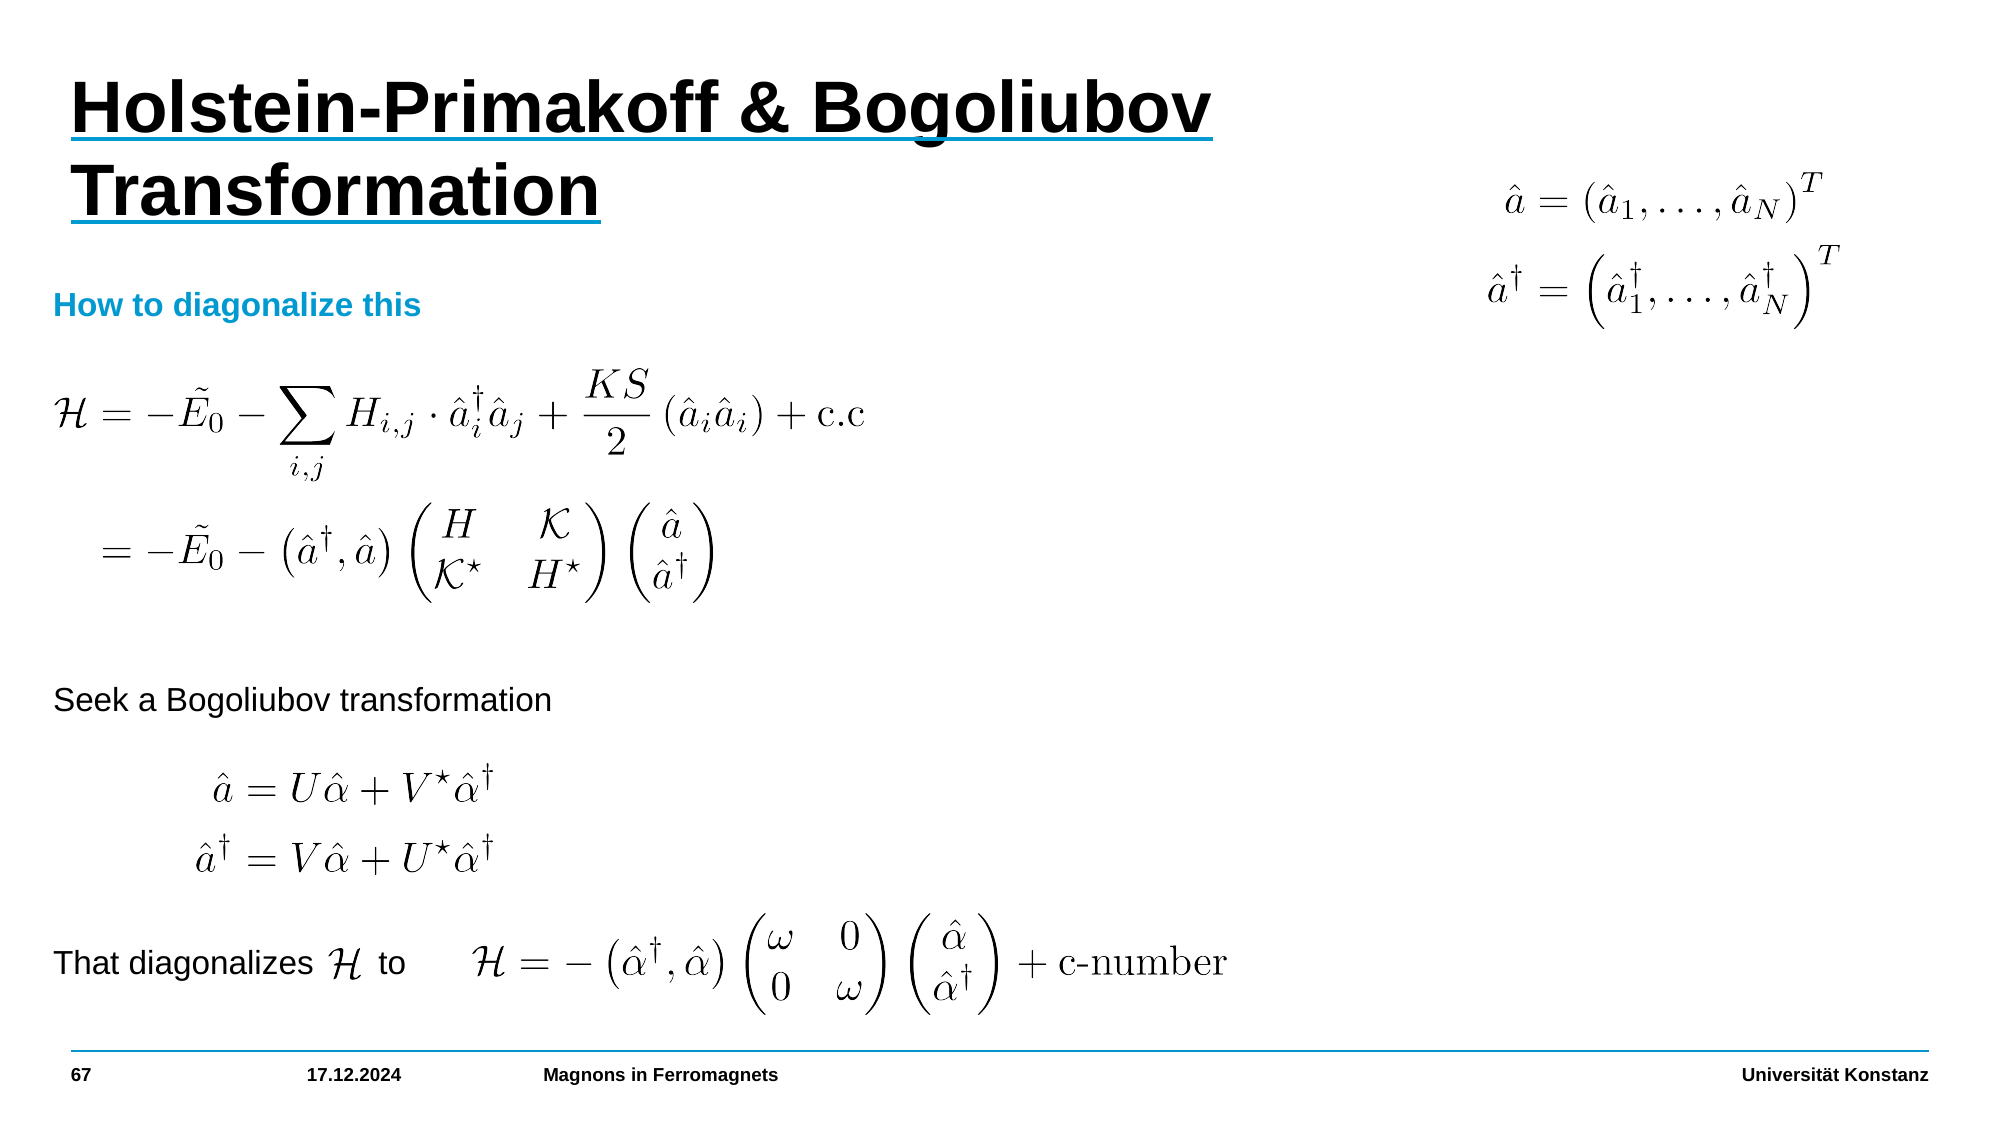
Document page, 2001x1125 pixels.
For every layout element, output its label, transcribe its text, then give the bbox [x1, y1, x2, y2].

slide_number 67 [70, 1058, 276, 1094]
picture [54, 368, 864, 604]
picture [1487, 172, 1841, 330]
picture [196, 763, 493, 875]
title Holstein-Primakoff & Bogoliubov Transformation [70, 66, 1721, 268]
picture [327, 948, 361, 980]
footer Magnons in Ferromagnets [543, 1058, 1489, 1094]
picture [471, 913, 1228, 1015]
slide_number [306, 1058, 512, 1094]
text_box How to diagonalize this Seek a Bogoliubov transformation That diagonalizes to [53, 278, 967, 953]
